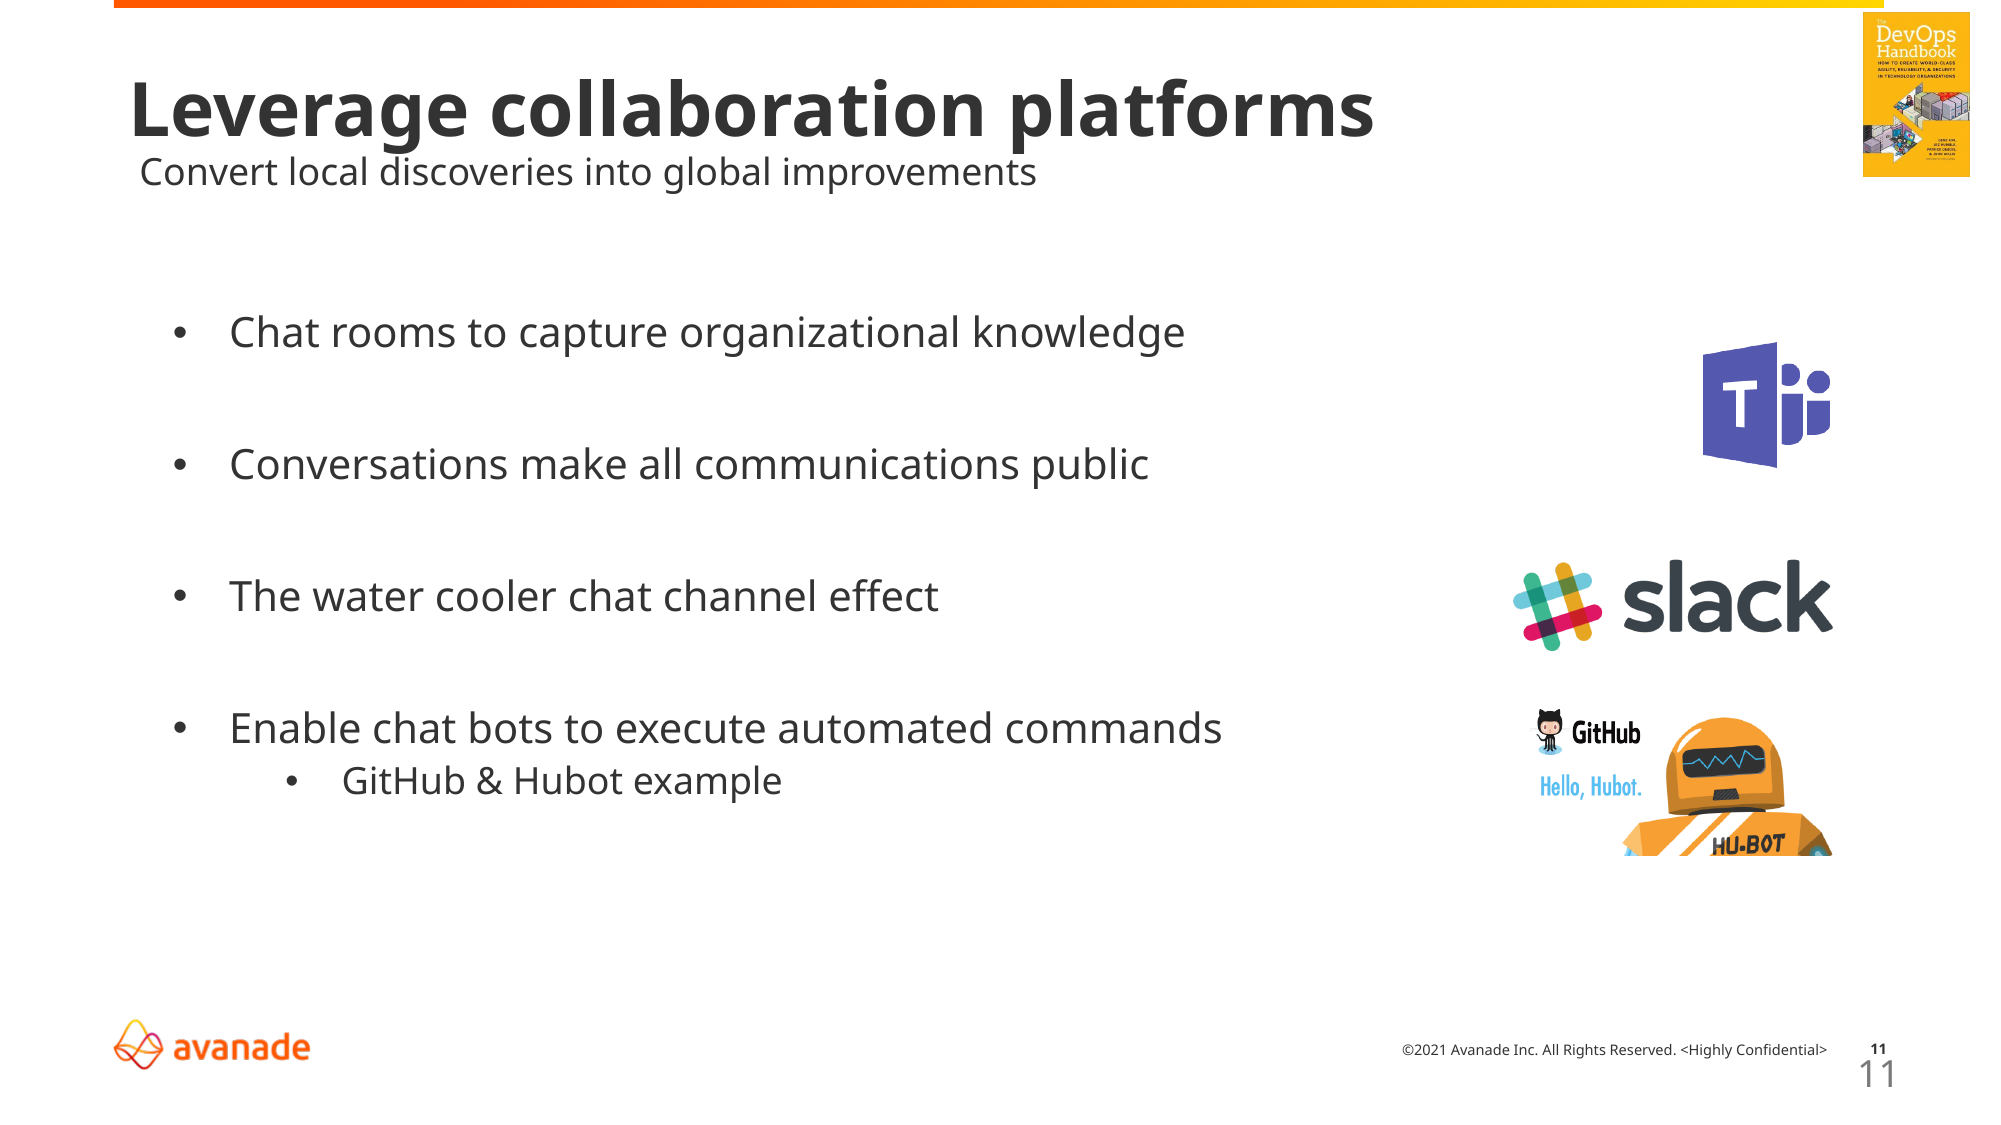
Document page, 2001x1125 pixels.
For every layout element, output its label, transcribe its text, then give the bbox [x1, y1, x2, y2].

text_box Convert local discoveries into global improvements [124, 140, 1053, 201]
slide_number 11 [1842, 1042, 1924, 1103]
picture [1667, 306, 1864, 503]
picture [1863, 12, 1970, 177]
picture [93, 999, 339, 1090]
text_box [1517, 708, 1837, 856]
picture [1513, 521, 1833, 690]
title Leverage collaboration platforms [113, 64, 1883, 228]
list Chat rooms to capture organizational knowledge Conversations make all communications public The water cooler chat channel effect Enable chat bots to execute automated commands GitHub & Hubot example [157, 304, 1843, 964]
